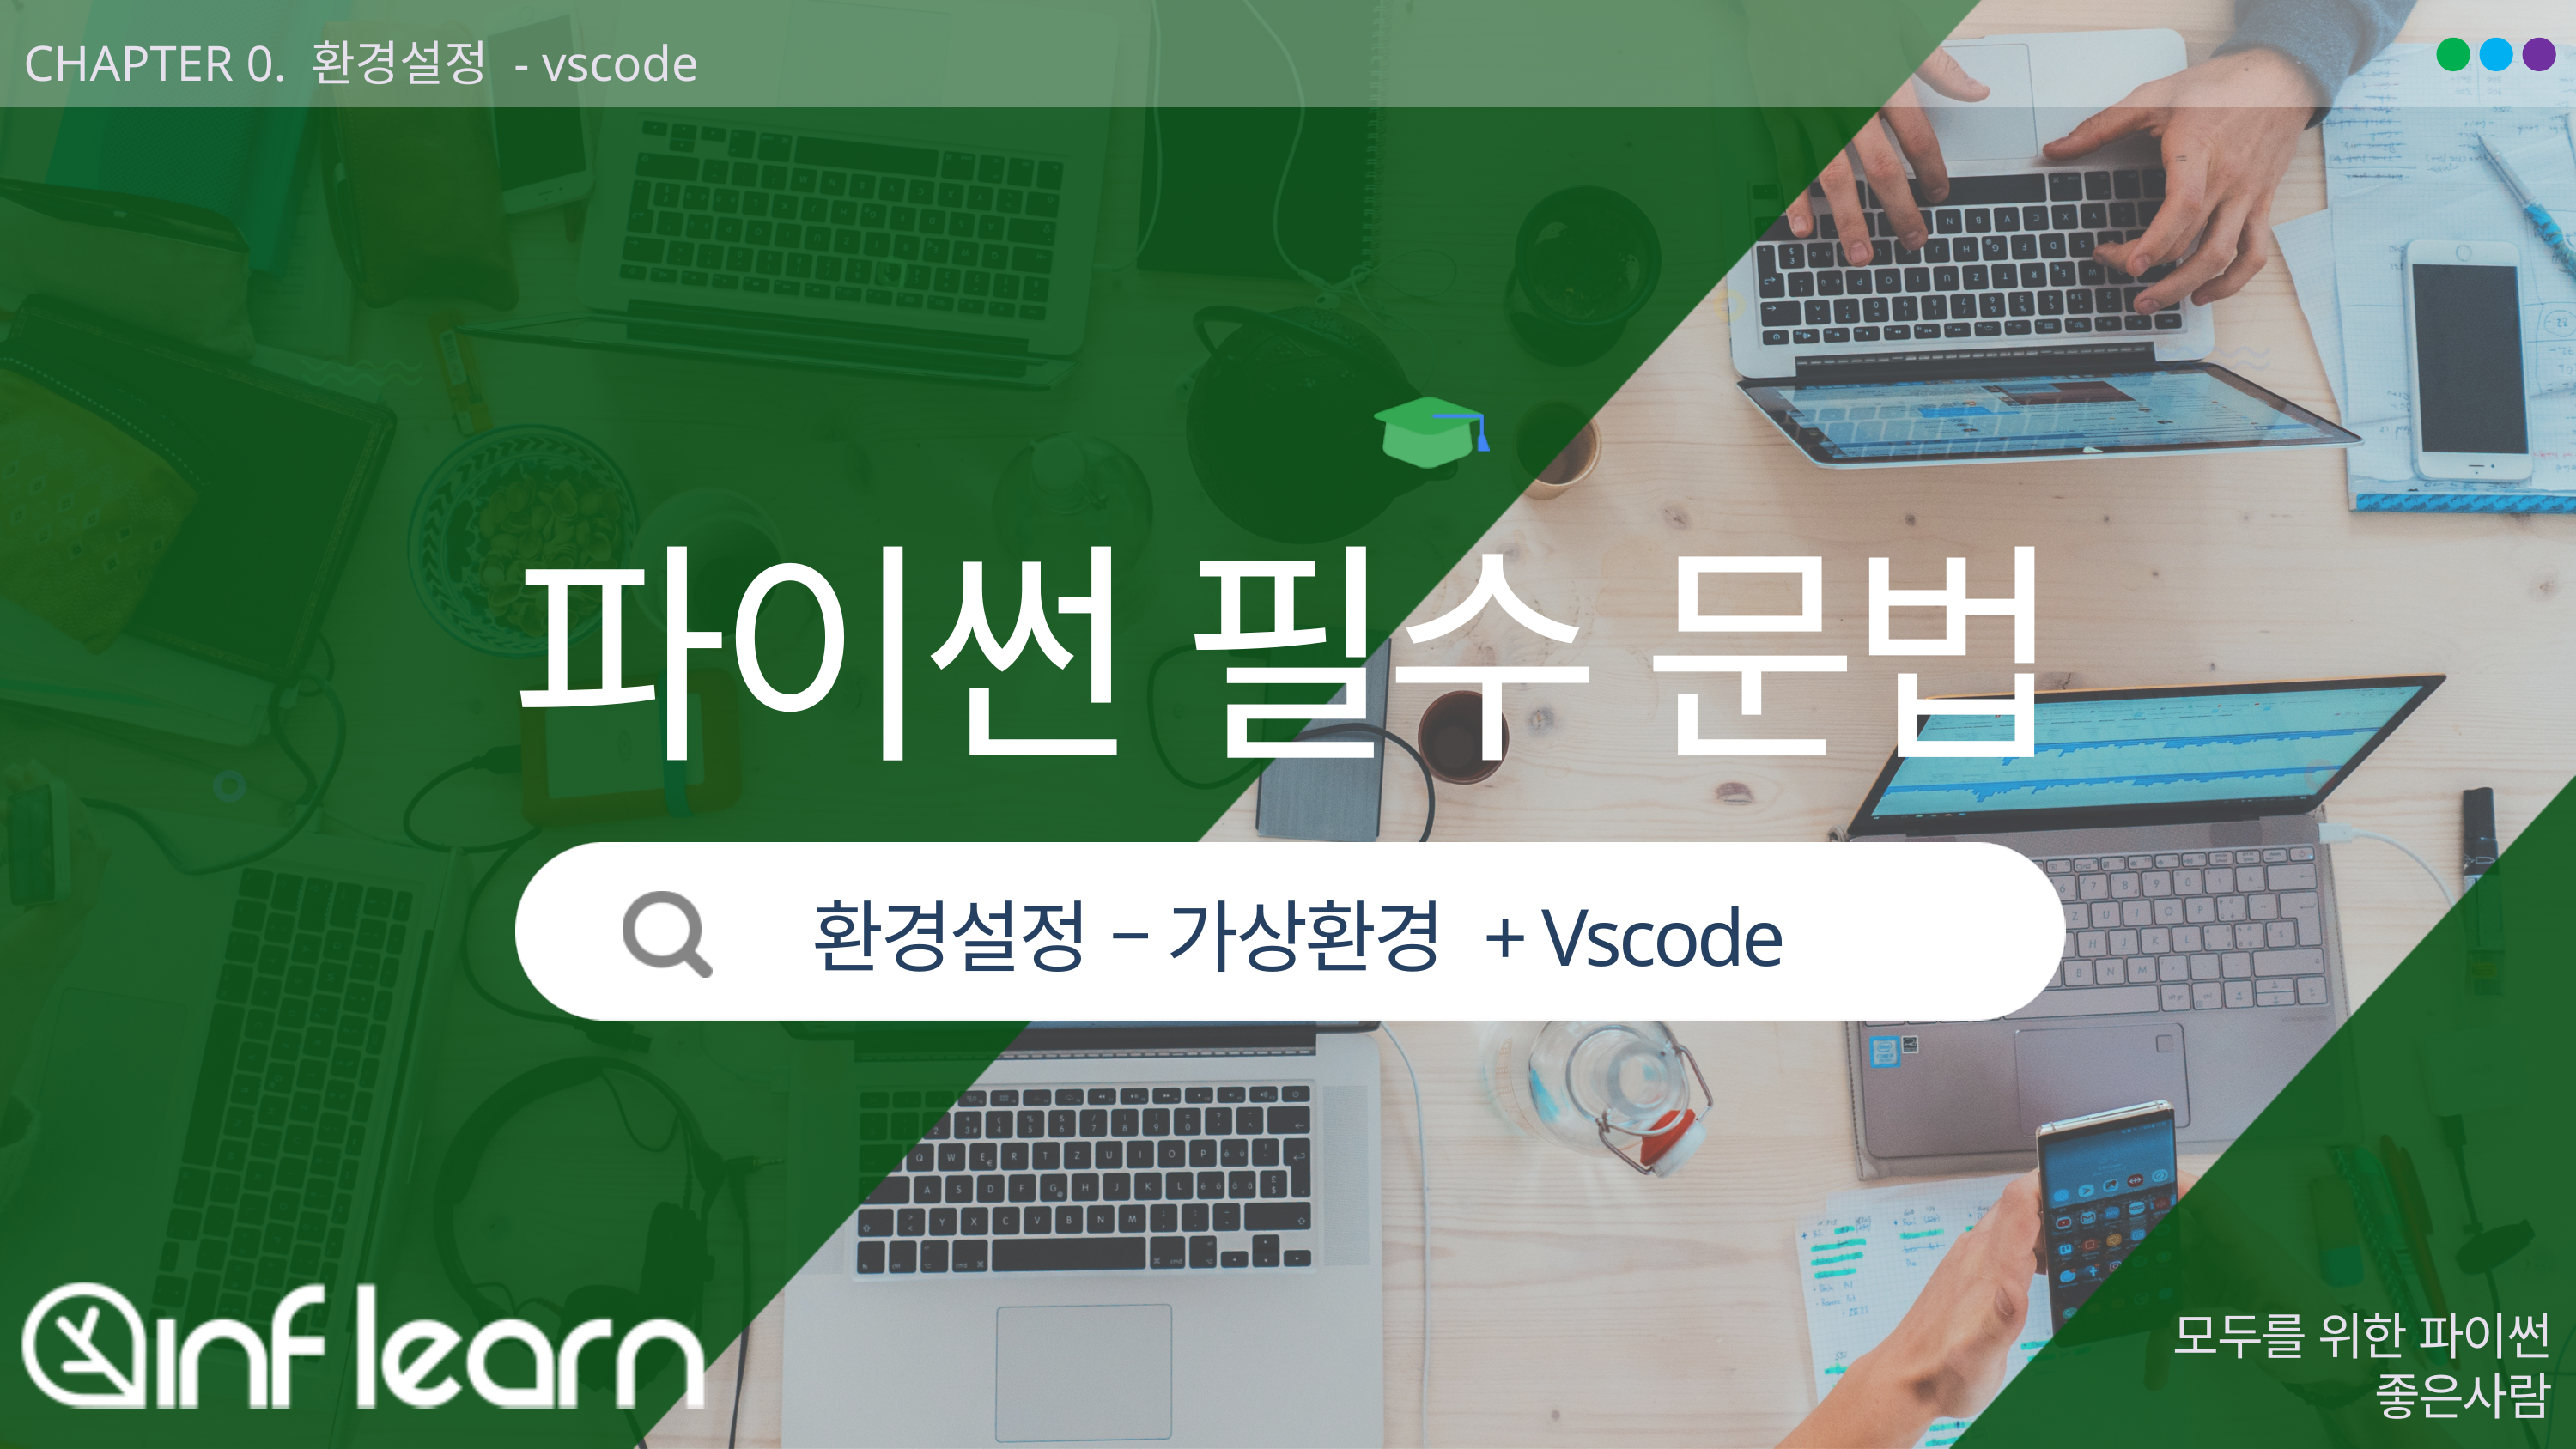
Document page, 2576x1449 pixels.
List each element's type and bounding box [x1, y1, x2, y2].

text_box [622, 891, 713, 978]
text_box [213, 256, 2337, 804]
text_box [1373, 397, 1490, 469]
picture [0, 0, 2576, 1449]
